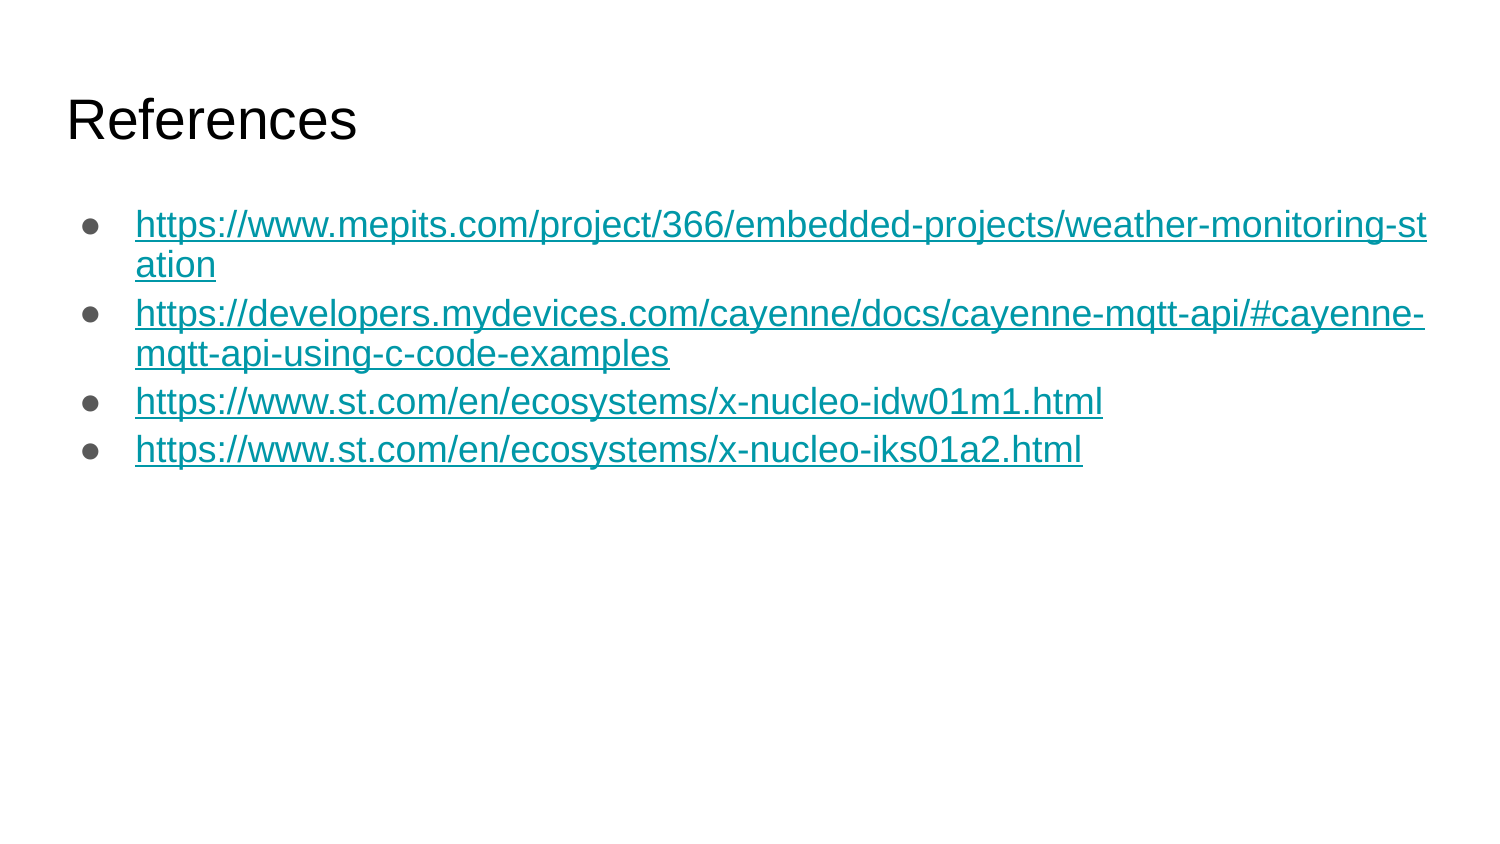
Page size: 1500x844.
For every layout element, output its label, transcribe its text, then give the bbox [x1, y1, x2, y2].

title References [51, 72, 1449, 167]
list https://www.mepits.com/project/366/embedded-projects/weather-monitoring-station https://developers.mydevices.com/cayenne/docs/cayenne-mqtt-api/#cayenne-mqtt-api-using-c-code-examples https://www.st.com/en/ecosystems/x-nucleo-idw01m1.html https://www.st.com/en/ecosystems/x-nucleo-iks01a2.html [45, 182, 1444, 743]
